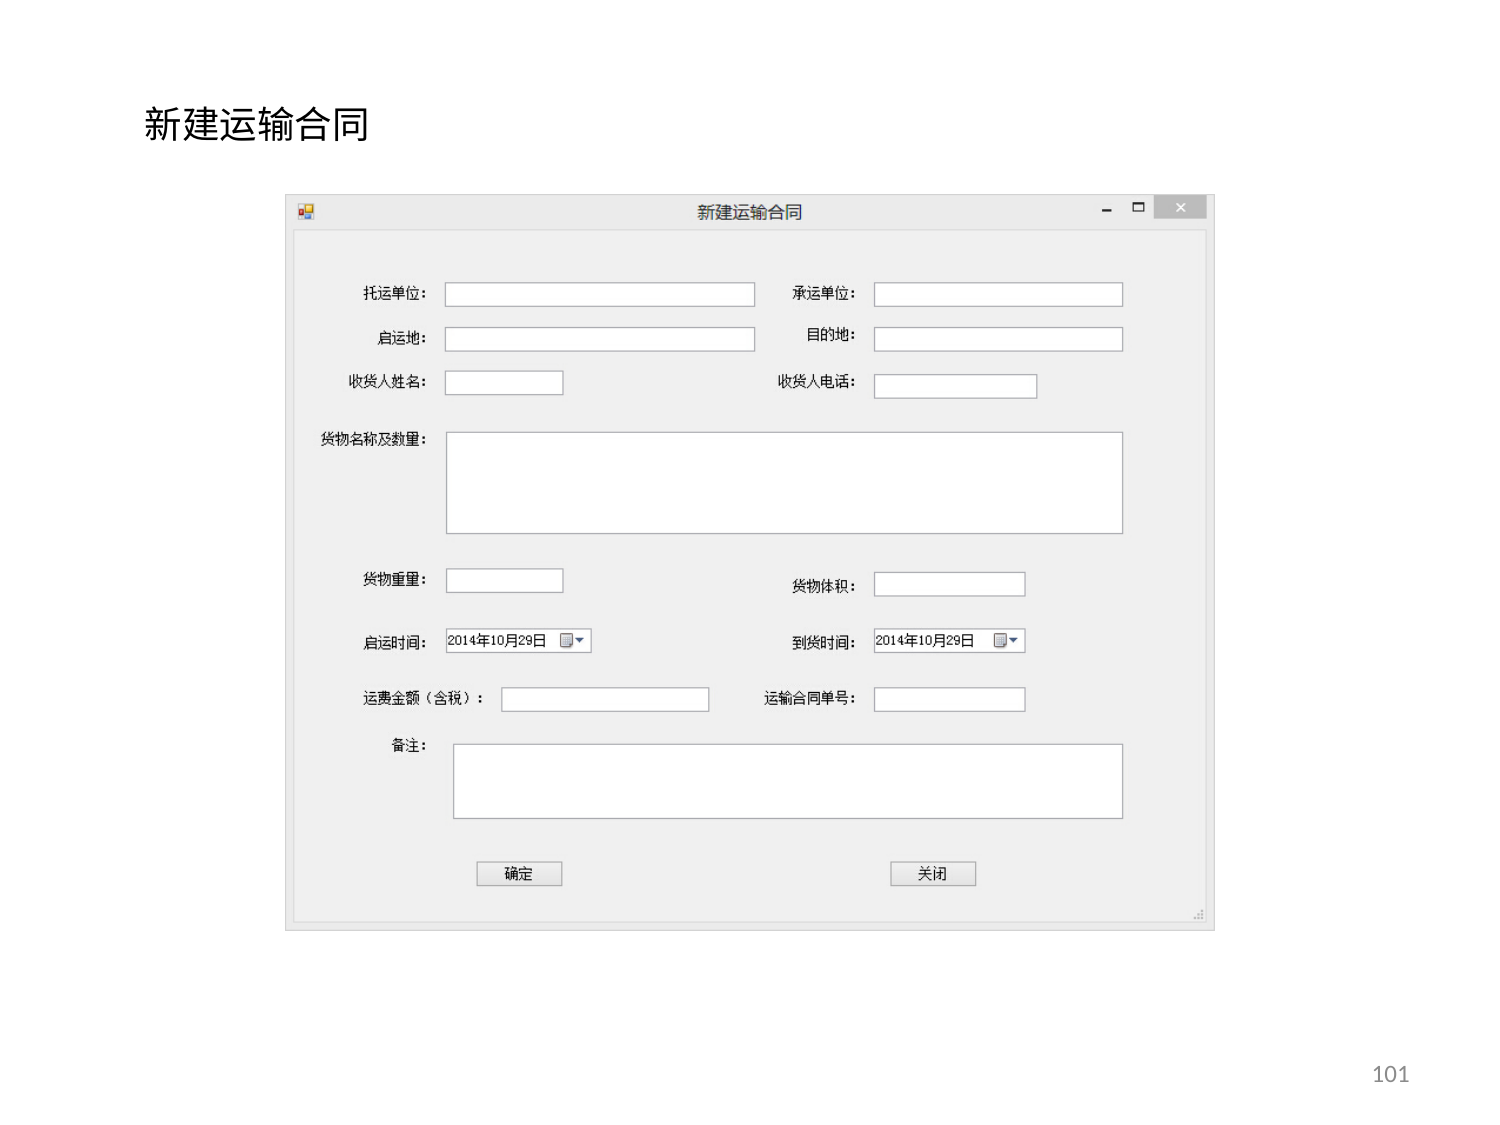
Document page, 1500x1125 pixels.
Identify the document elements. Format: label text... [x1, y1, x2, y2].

picture [284, 194, 1216, 931]
slide_number 101 [1074, 1042, 1425, 1103]
text_box 新建运输合同 [130, 93, 385, 154]
